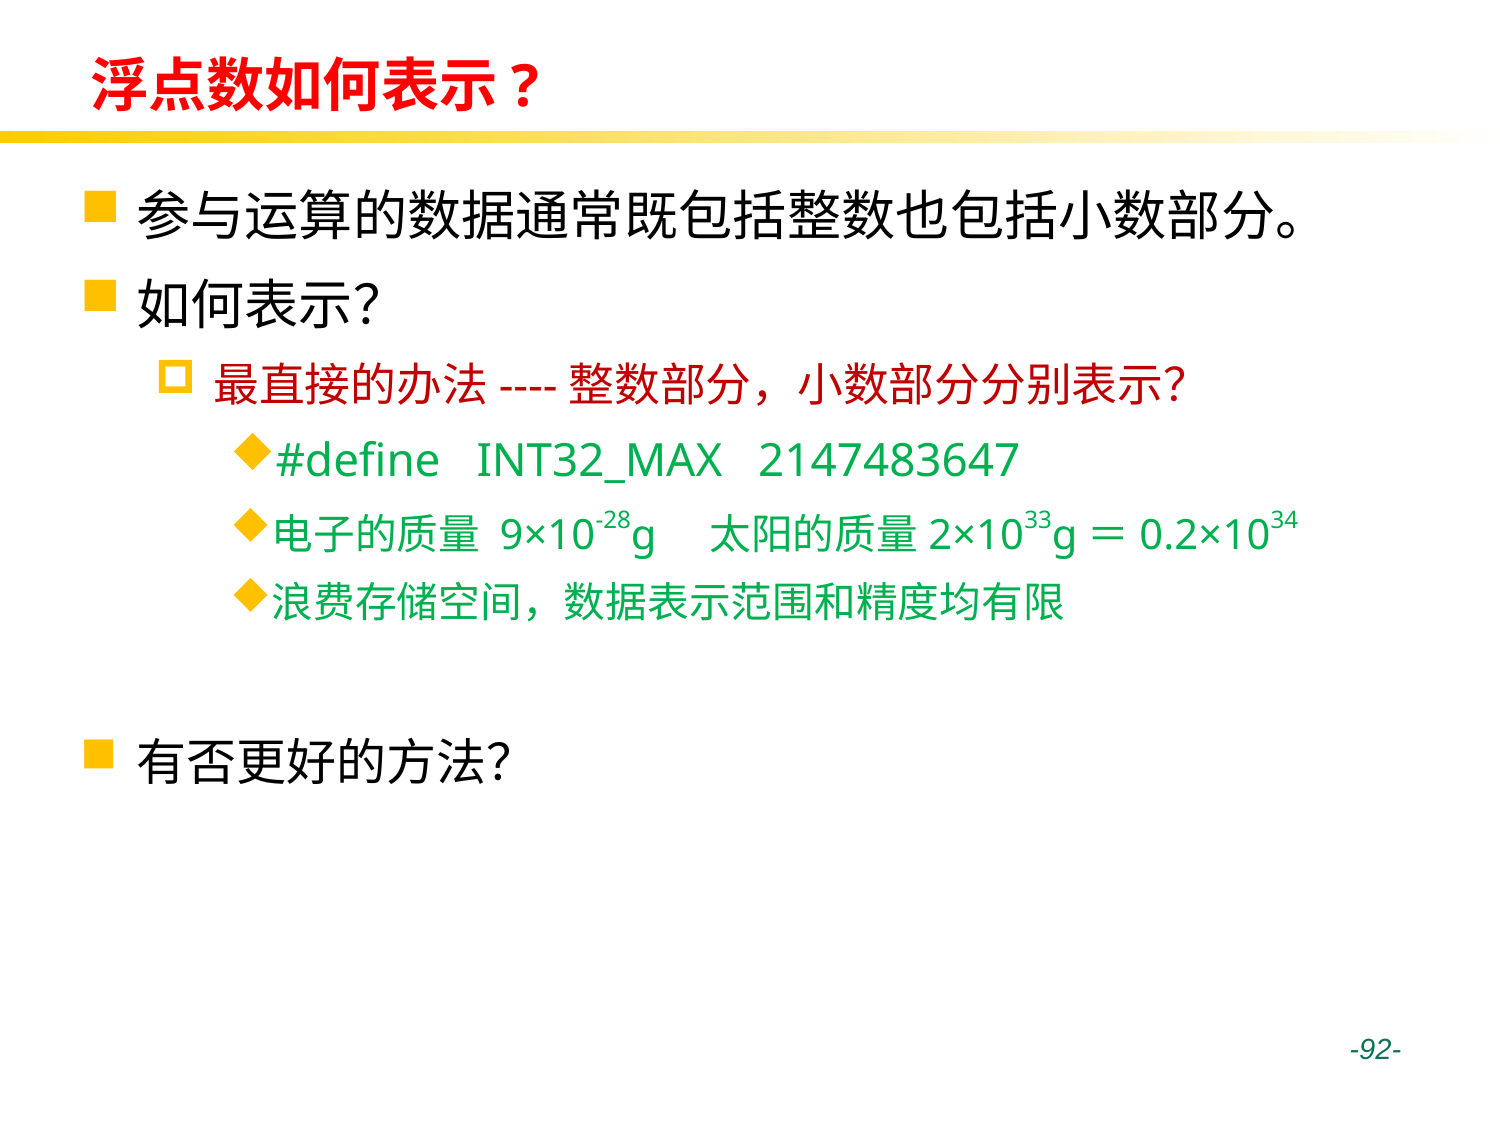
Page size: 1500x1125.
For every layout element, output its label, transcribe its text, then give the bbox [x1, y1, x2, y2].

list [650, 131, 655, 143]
table_cell 补码 [738, 131, 744, 143]
list 参与运算的数据通常既包括整数也包括小数部分。 如何表示？ 最直接的办法----整数部分，小数部分分别表示？ #define INT32_MAX 2147483647 电子的质量 9×10-28g 太阳的质量2×1033g＝0.2×1034 浪费存储空间，数据表示范围和精度均有限 有否更好的方法？ [64, 160, 1414, 988]
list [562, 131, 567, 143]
title 浮点数如何表示? [74, 34, 1426, 131]
slide_number -92- [1257, 1023, 1425, 1102]
